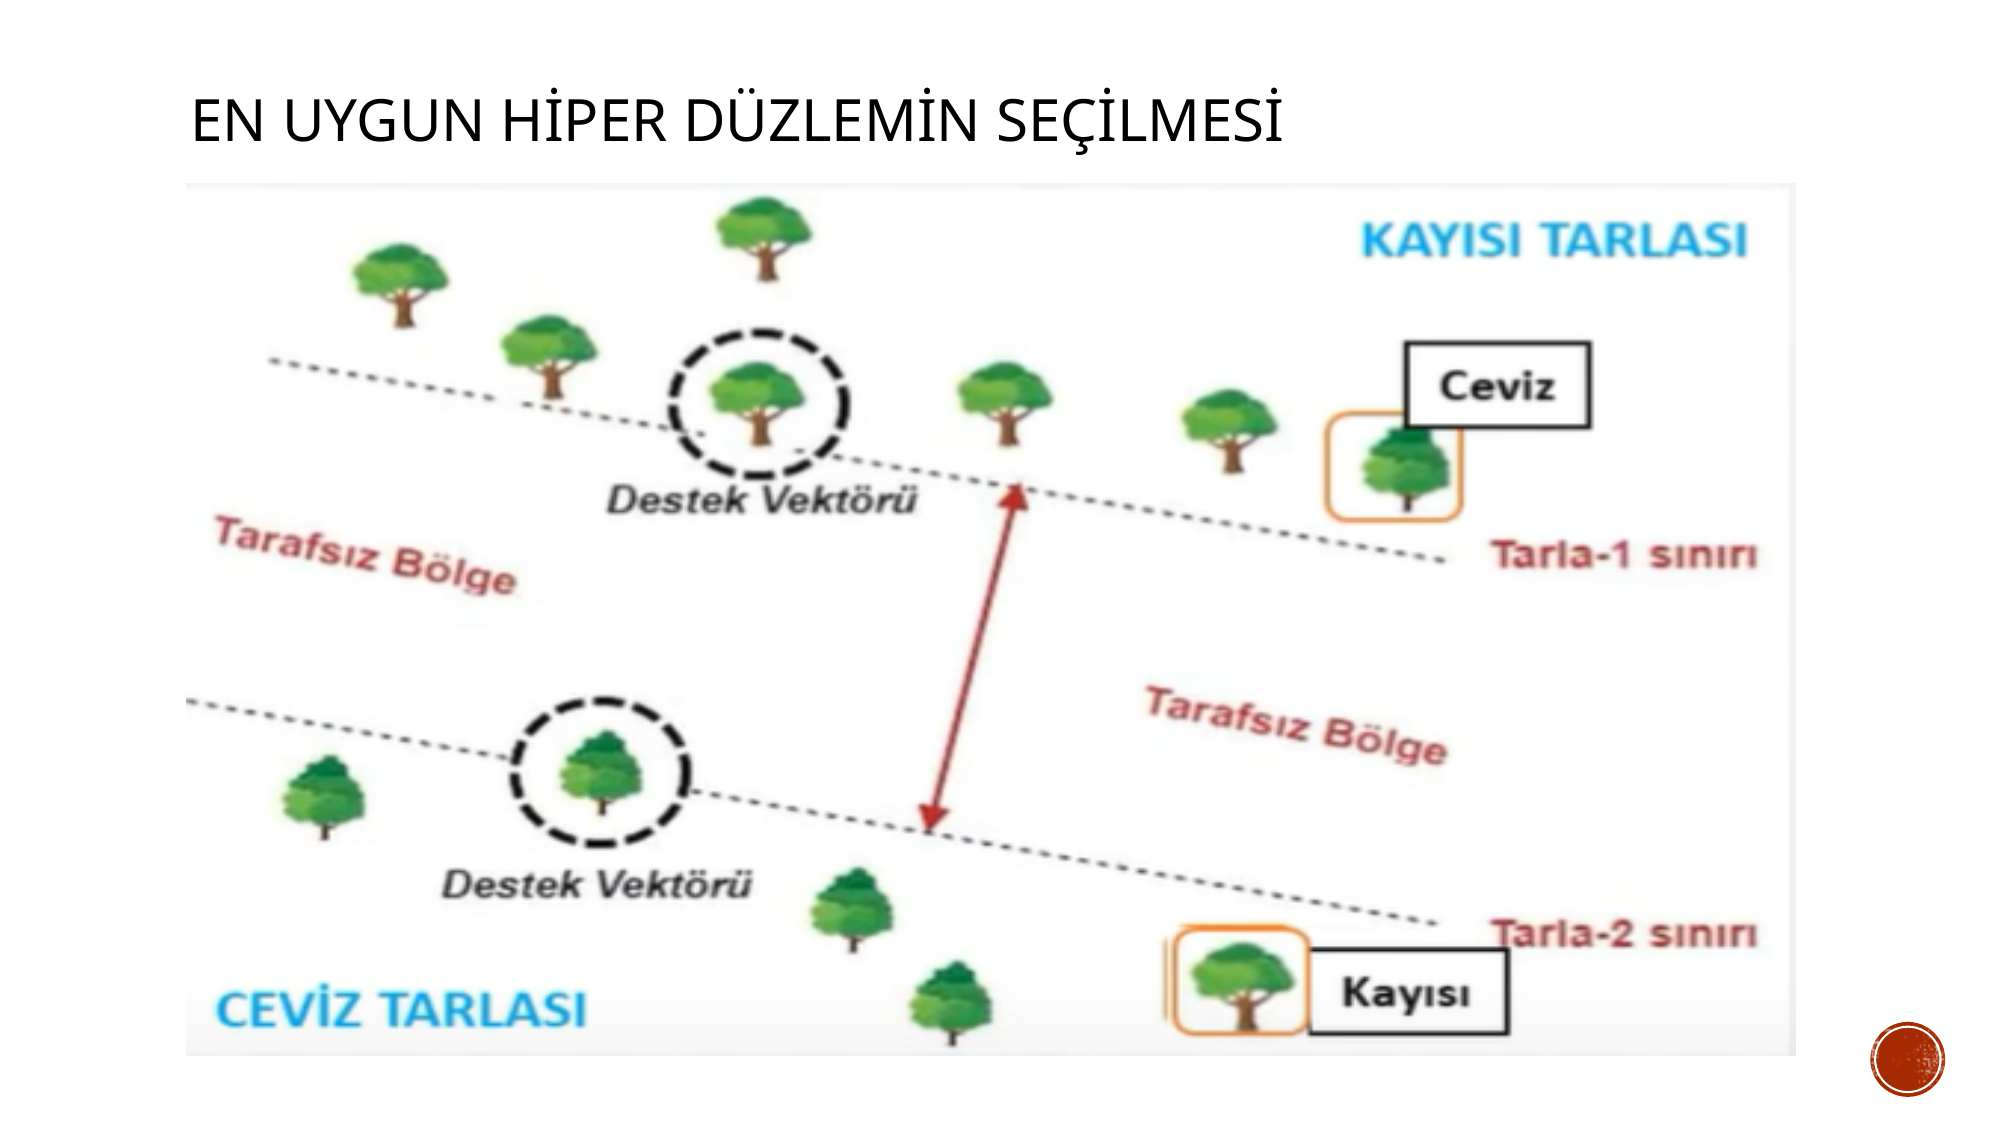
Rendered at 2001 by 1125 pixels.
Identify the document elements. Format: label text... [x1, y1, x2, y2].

title En uygun hiper düzlemin seçilmesi [175, 79, 1826, 167]
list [191, 187, 1792, 1053]
